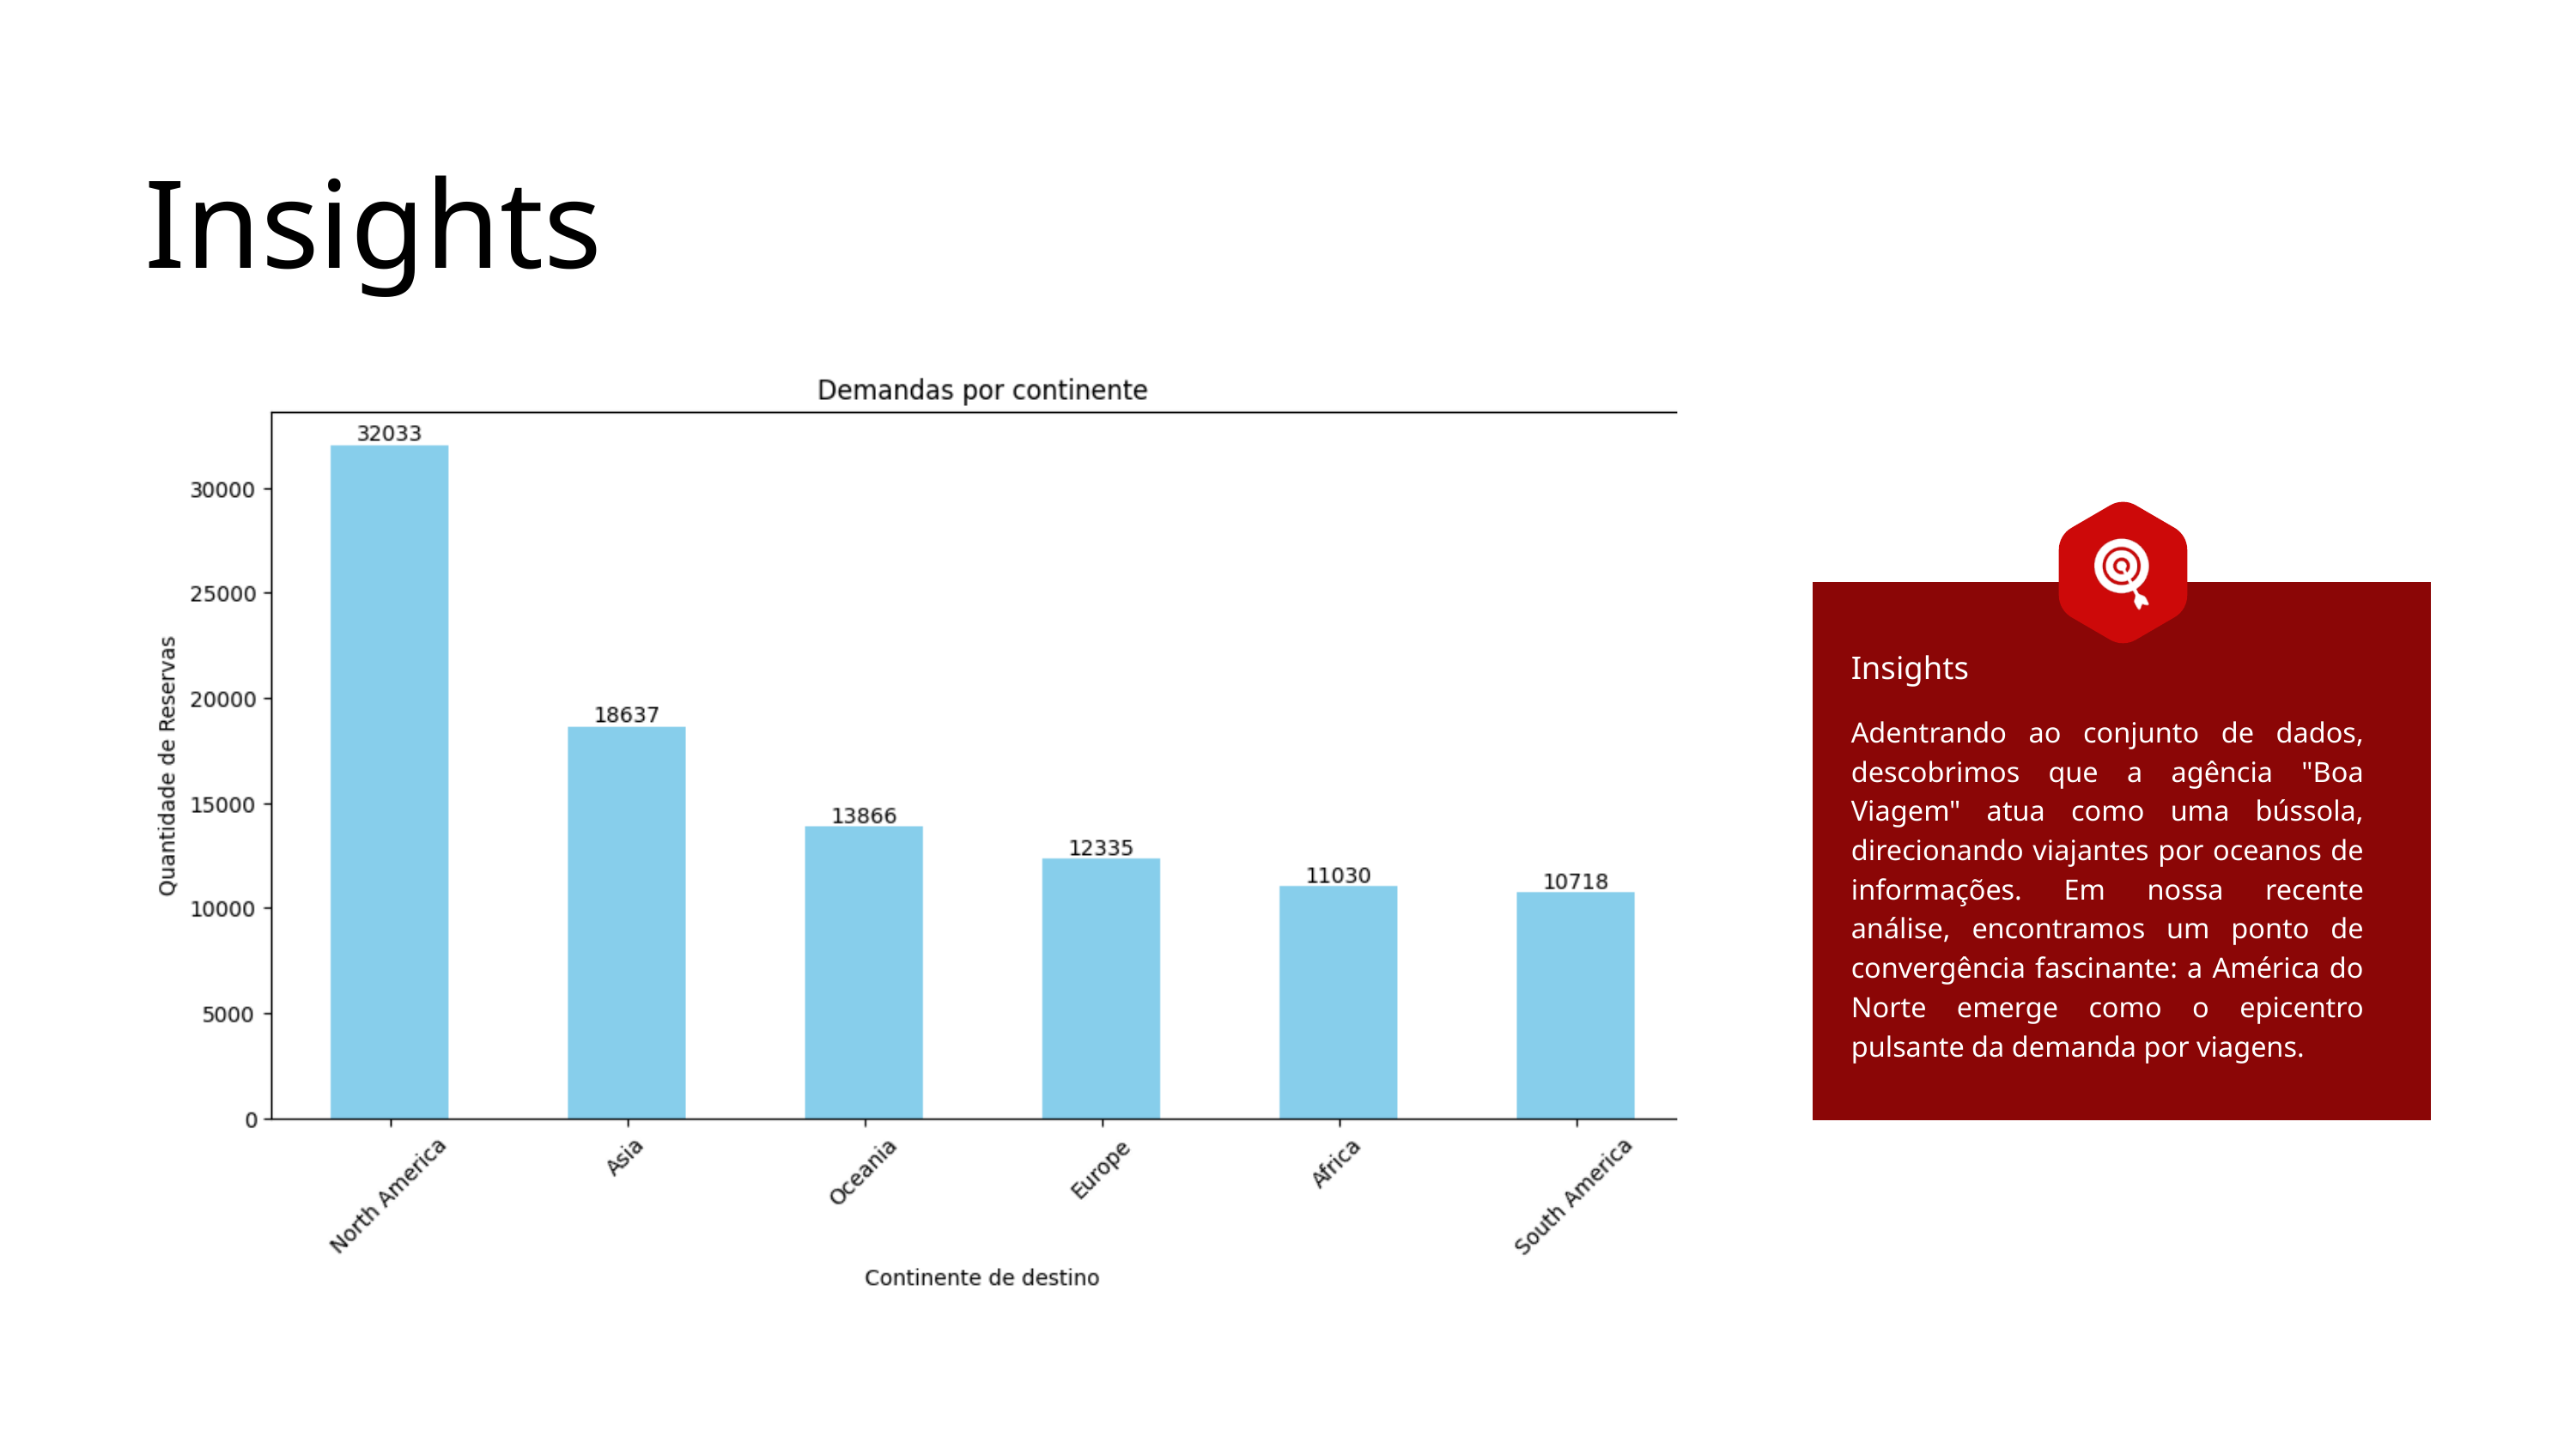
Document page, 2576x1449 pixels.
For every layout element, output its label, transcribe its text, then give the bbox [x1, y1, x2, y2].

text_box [1813, 497, 2432, 1120]
text_box Insights [144, 139, 1669, 293]
text_box [144, 363, 1678, 1304]
